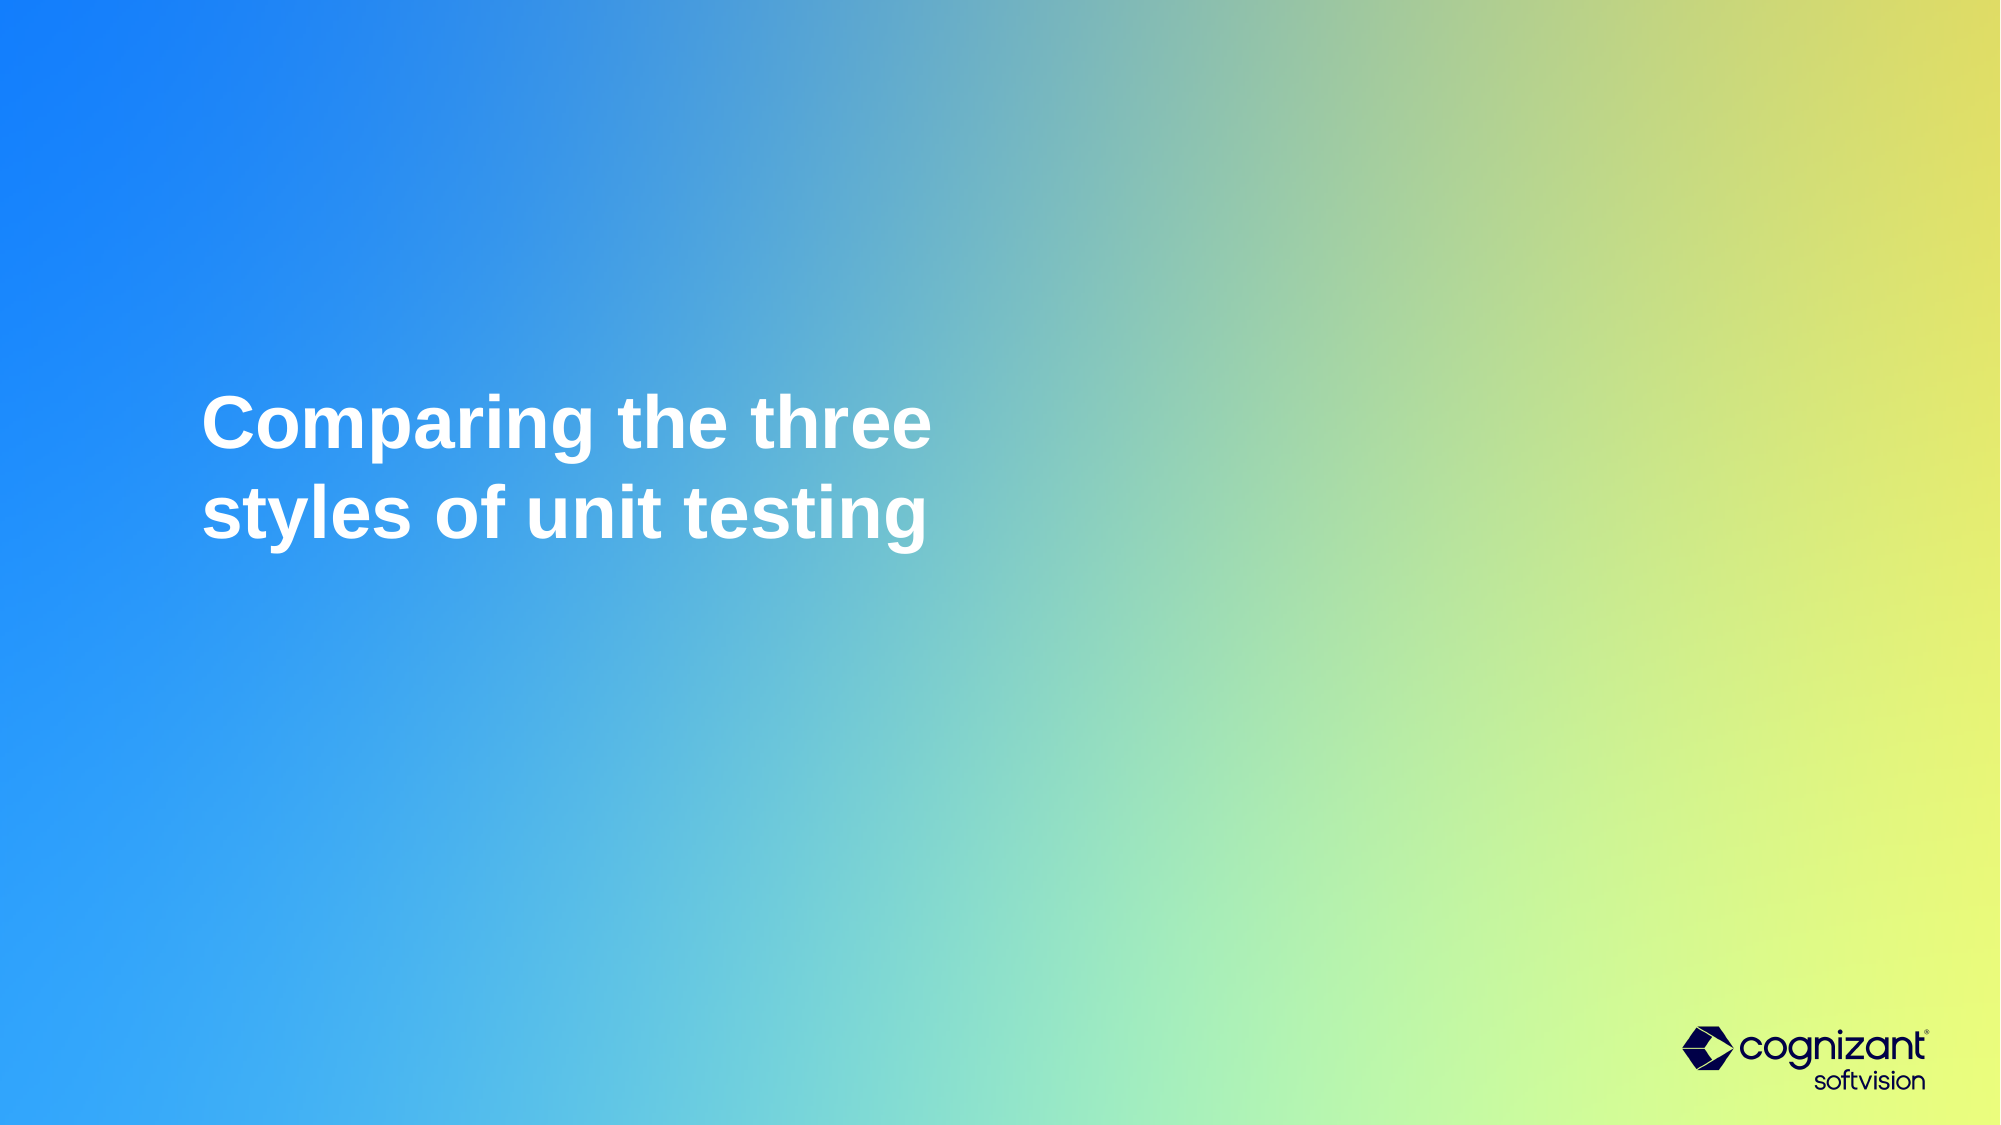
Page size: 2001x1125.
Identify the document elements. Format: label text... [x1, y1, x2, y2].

picture [0, 0, 2001, 1125]
title Comparing the three styles of unit testing [171, 297, 1020, 631]
